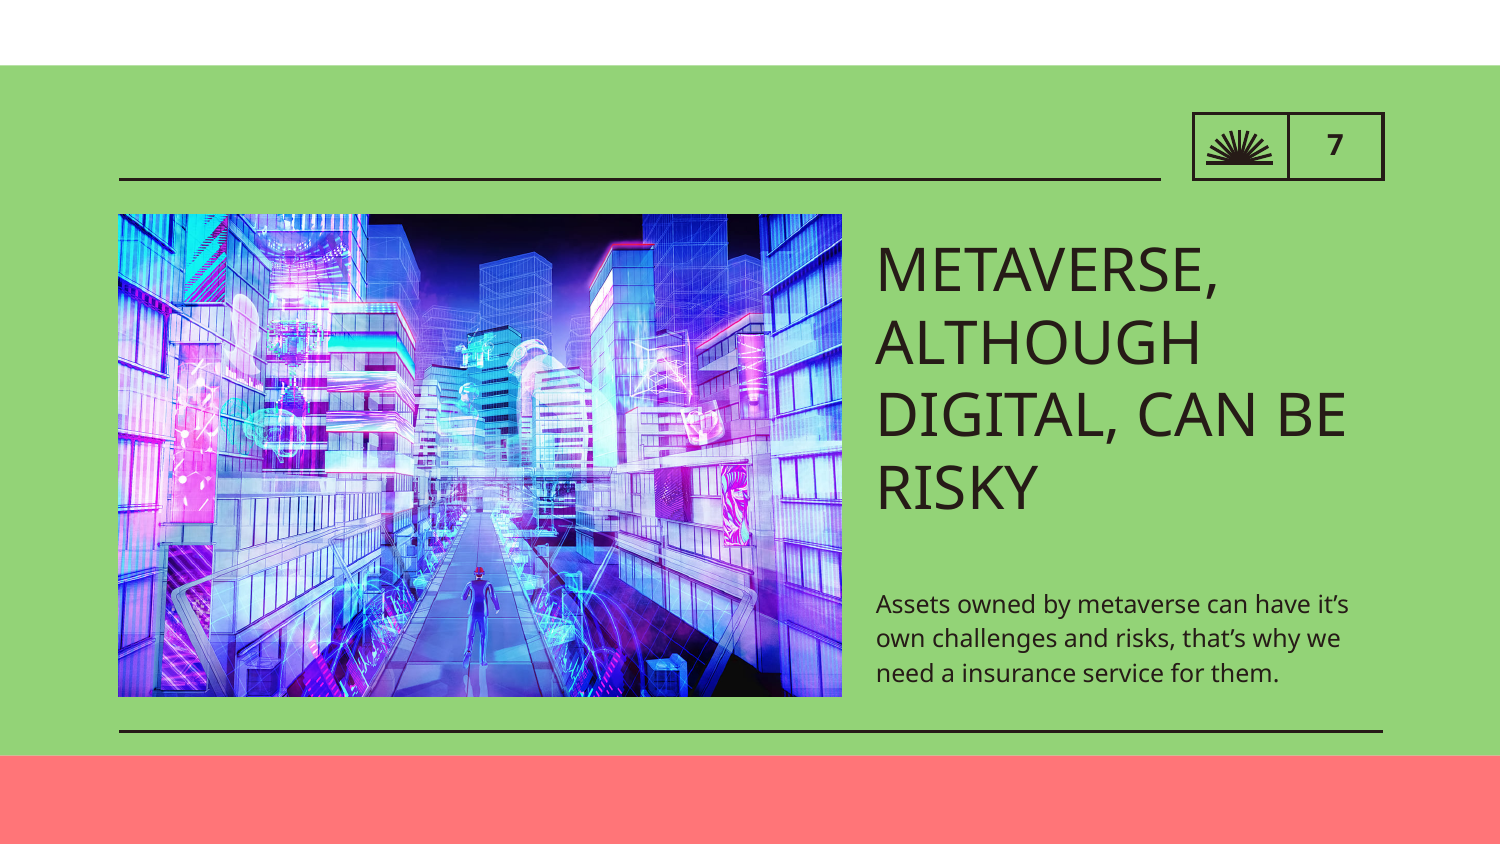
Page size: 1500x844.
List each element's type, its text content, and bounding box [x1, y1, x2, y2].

list Assets owned by metaverse can have it’s own challenges and risks, that’s why we need a insurance service for them. [860, 568, 1383, 696]
picture [118, 214, 842, 697]
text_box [1205, 129, 1273, 164]
title METAVERSE, ALTHOUGH DIGITAL, CAN BE RISKY [860, 215, 1383, 537]
